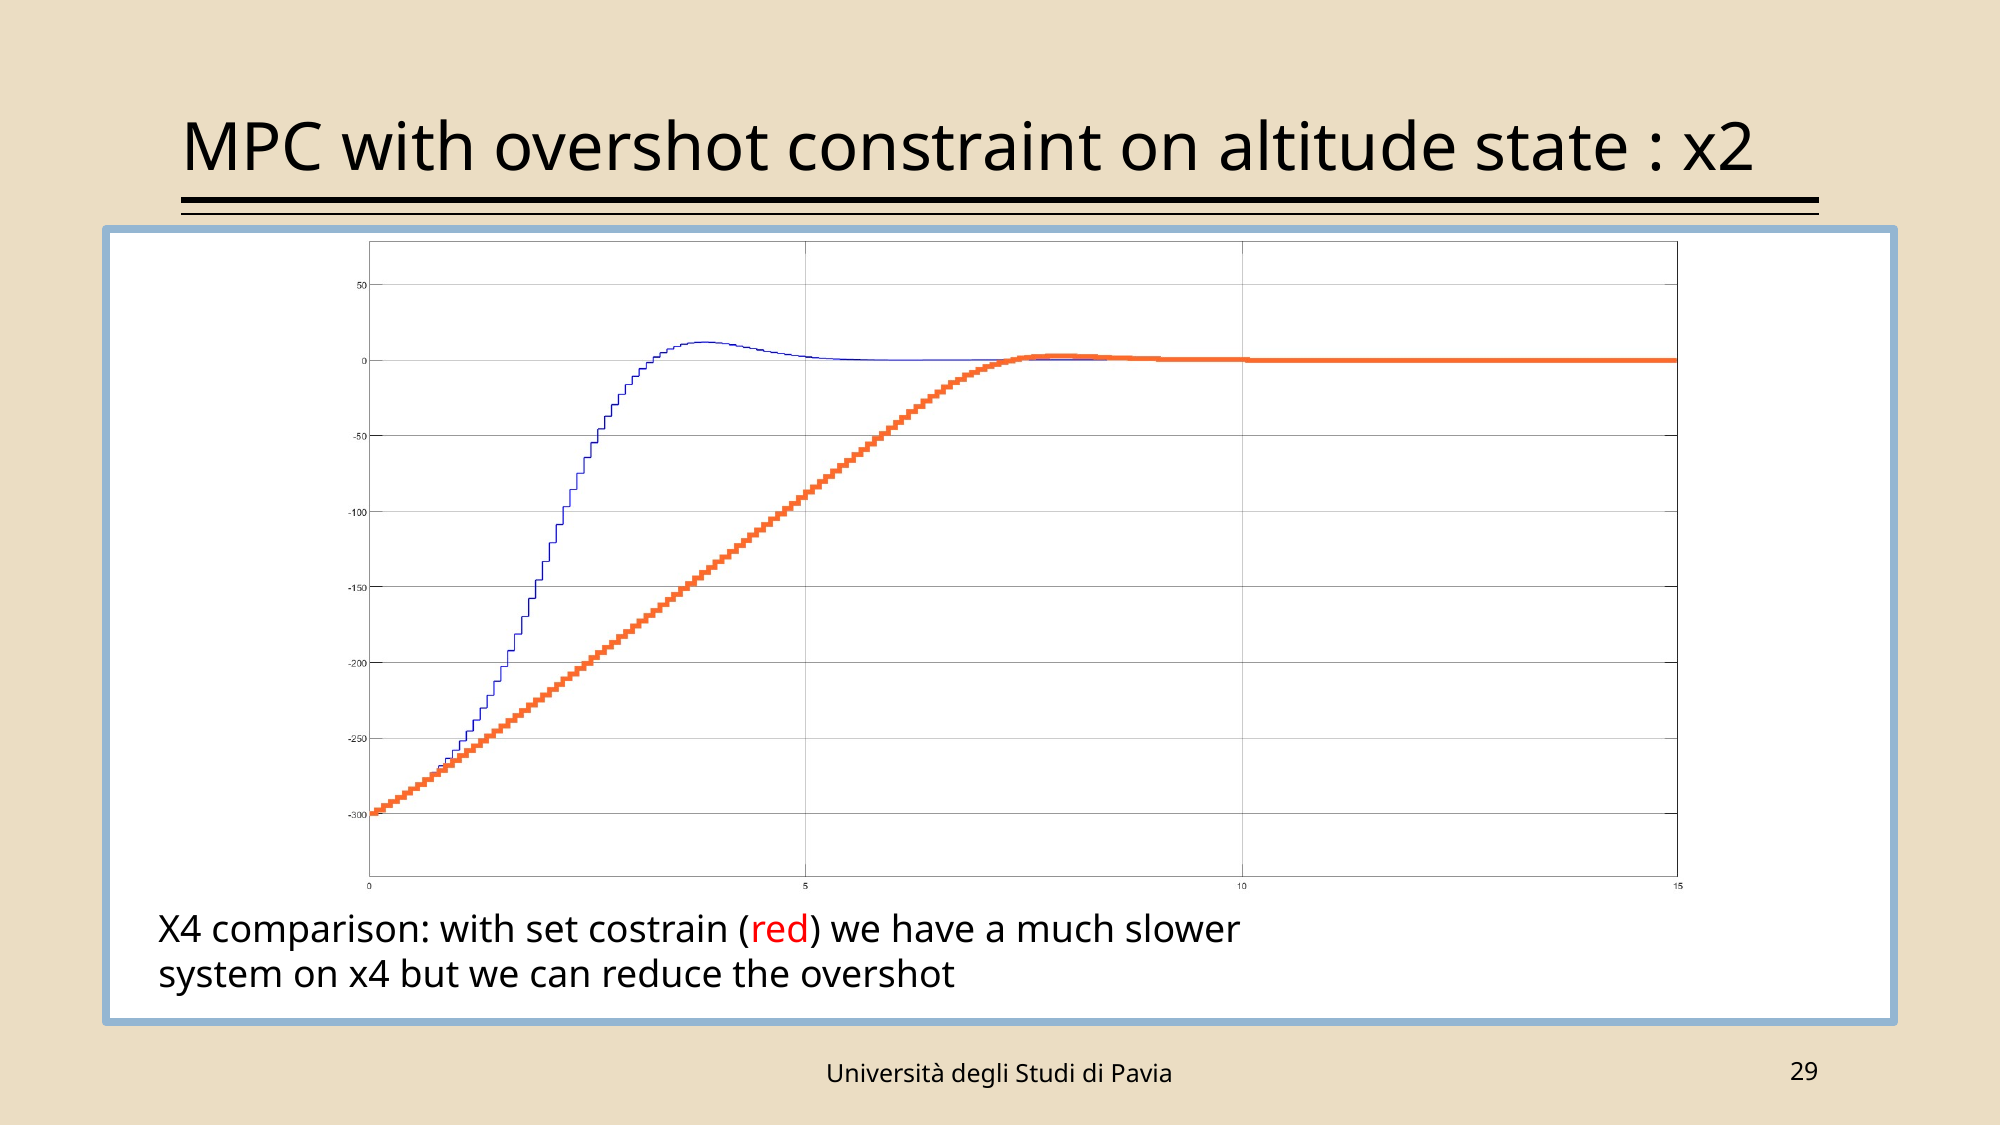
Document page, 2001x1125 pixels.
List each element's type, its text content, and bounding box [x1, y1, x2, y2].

picture [348, 235, 1688, 908]
title MPC with overshot constraint on altitude state : x2 [181, 12, 1819, 193]
slide_number 29 [1518, 1042, 1819, 1103]
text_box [105, 229, 1895, 1023]
footer Università degli Studi di Pavia [481, 1042, 1518, 1103]
